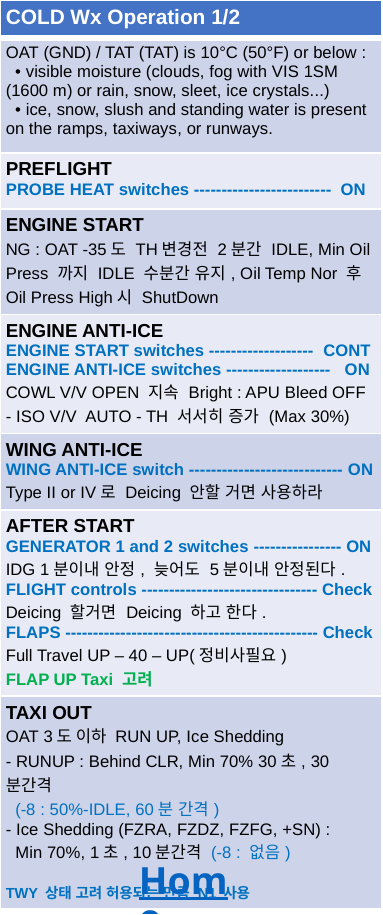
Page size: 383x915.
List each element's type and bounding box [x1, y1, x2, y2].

table_header [1, 1, 381, 35]
text_box [138, 856, 245, 908]
table_cell [1, 434, 381, 509]
table_cell [1, 210, 381, 314]
table_cell [1, 41, 381, 152]
table_cell [1, 697, 381, 908]
table_cell [1, 511, 381, 695]
table_cell [1, 154, 381, 208]
table_cell [1, 315, 381, 433]
